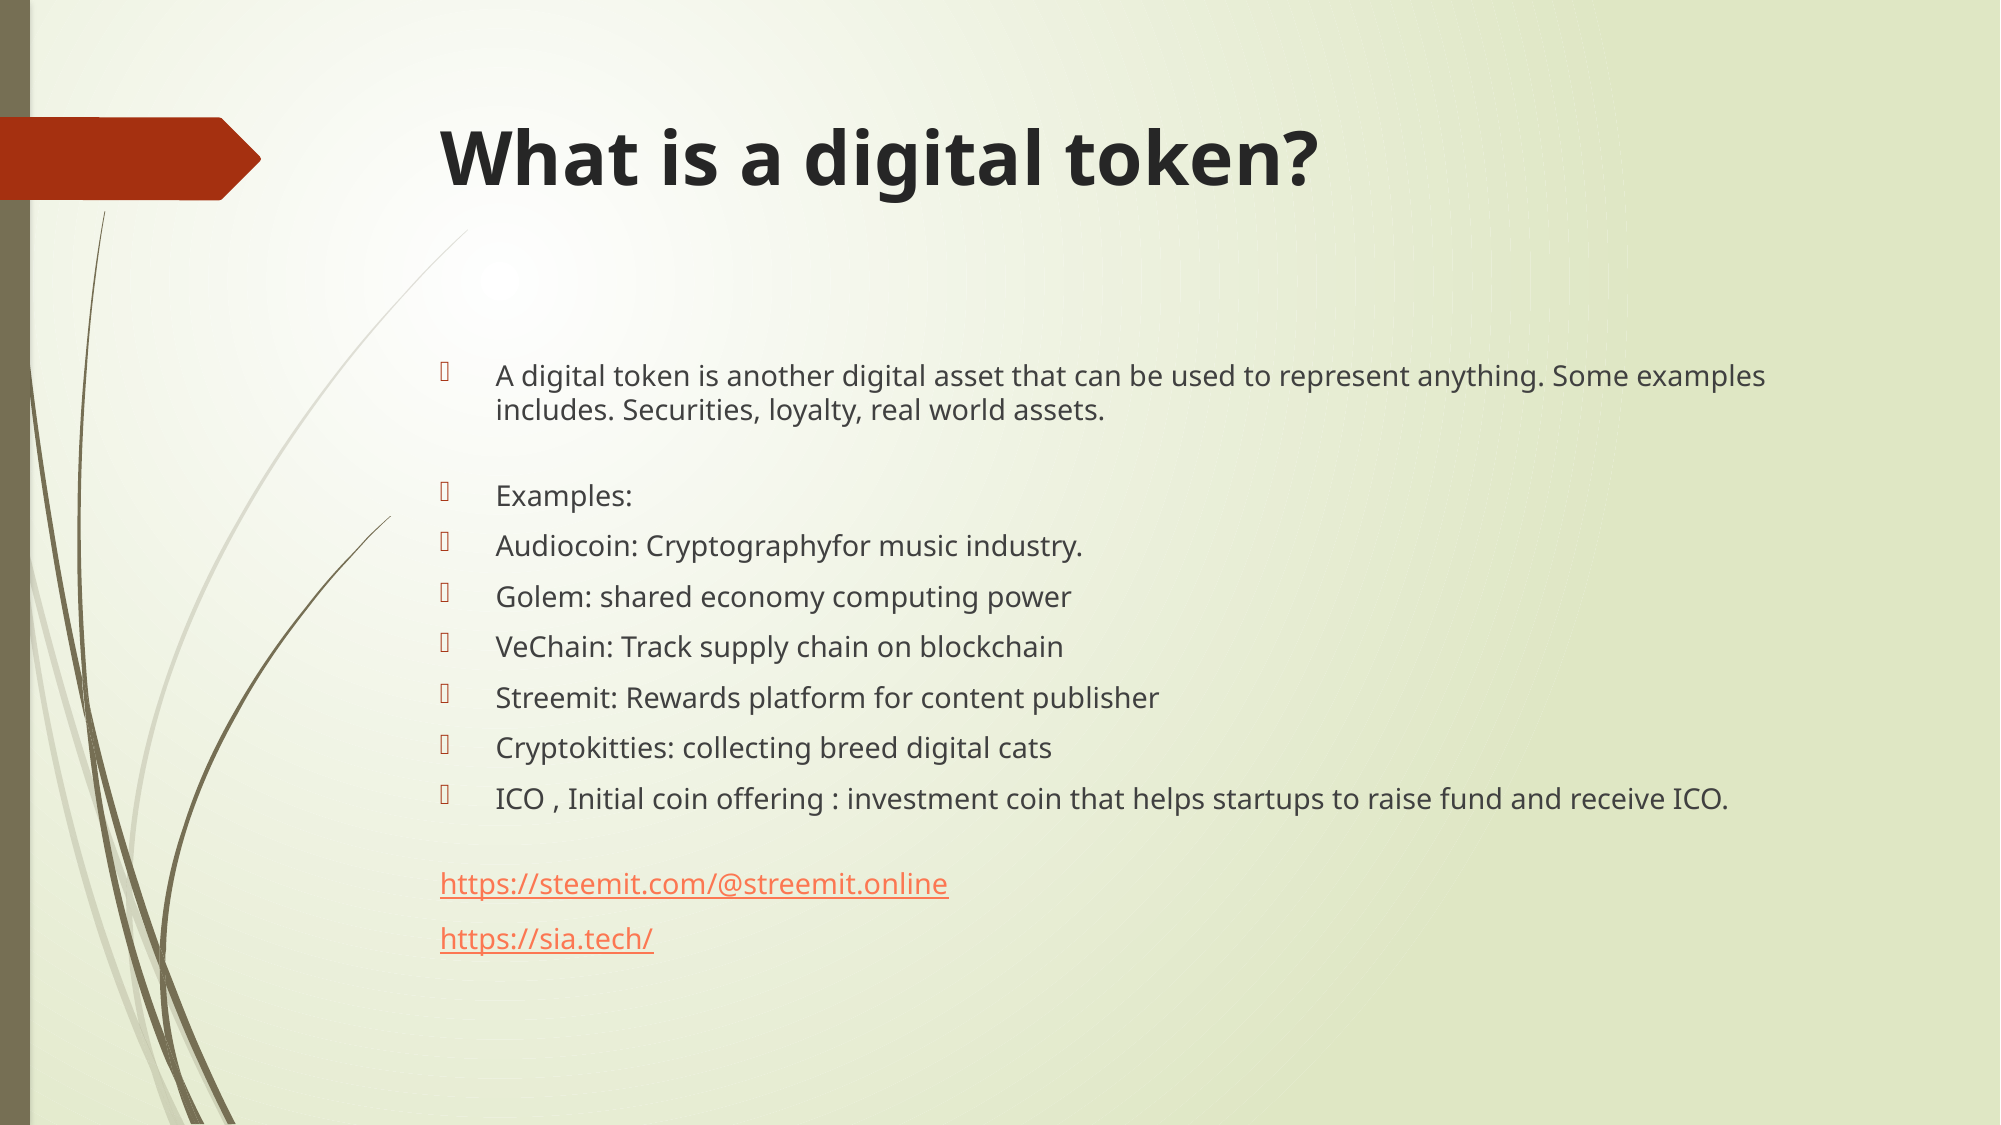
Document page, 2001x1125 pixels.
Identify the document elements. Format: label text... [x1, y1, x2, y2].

list A digital token is another digital asset that can be used to represent anything. Some examples includes. Securities, loyalty, real world assets. Examples: Audiocoin: Cryptographyfor music industry. Golem: shared economy computing power VeChain: Track supply chain on blockchain Streemit: Rewards platform for content publisher Cryptokitties: collecting breed digital cats ICO , Initial coin offering : investment coin that helps startups to raise fund and receive ICO. https://steemit.com/@streemit.online https://sia.tech/ [424, 350, 1888, 970]
title What is a digital token? [425, 102, 1888, 313]
